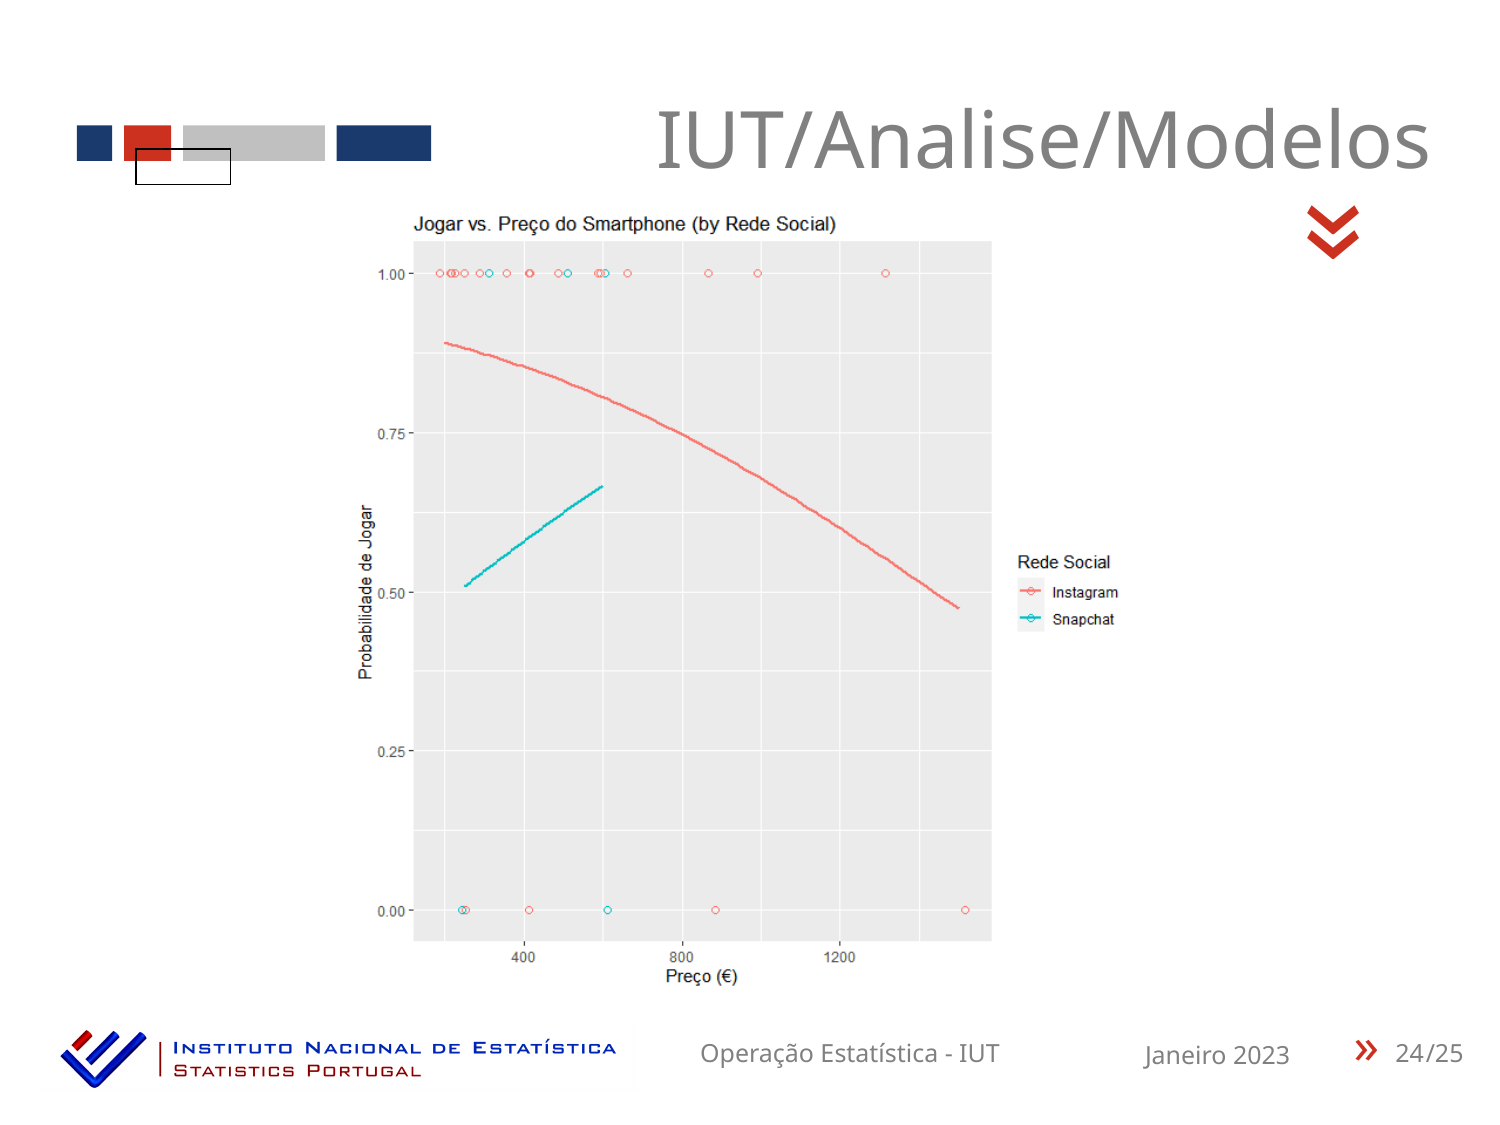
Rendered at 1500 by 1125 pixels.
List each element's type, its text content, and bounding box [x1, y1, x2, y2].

text_box « [1234, 207, 1400, 280]
text_box 24 [1380, 1029, 1447, 1075]
picture [41, 1023, 638, 1093]
text_box IUT/Analise/Modelos [454, 66, 1447, 207]
picture [348, 206, 1137, 995]
